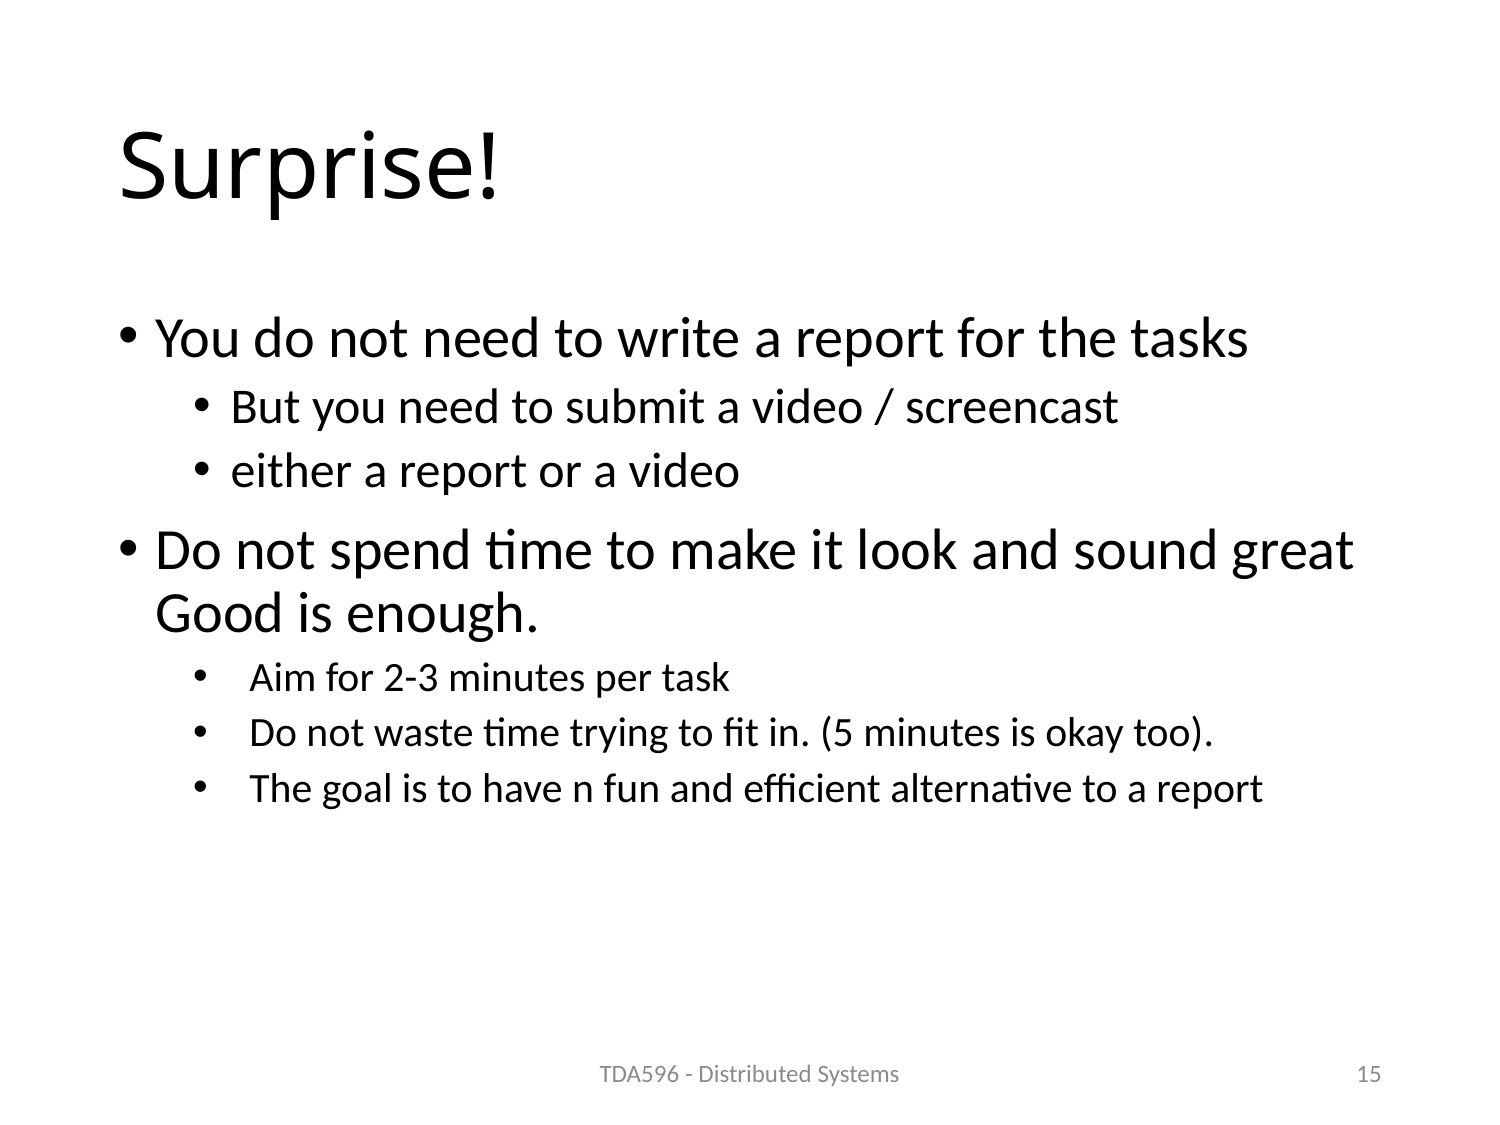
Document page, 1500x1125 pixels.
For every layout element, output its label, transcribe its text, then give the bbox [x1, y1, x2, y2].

slide_number 15 [1059, 1042, 1397, 1103]
footer TDA596 - Distributed Systems [496, 1042, 1004, 1103]
list You do not need to write a report for the tasks But you need to submit a video / screencast either a report or a video Do not spend time to make it look and sound great Good is enough. Aim for 2-3 minutes per task Do not waste time trying to fit in. (5 minutes is okay too). The goal is to have n fun and efficient alternative to a report [103, 299, 1397, 1014]
title Surprise! [103, 59, 1397, 278]
